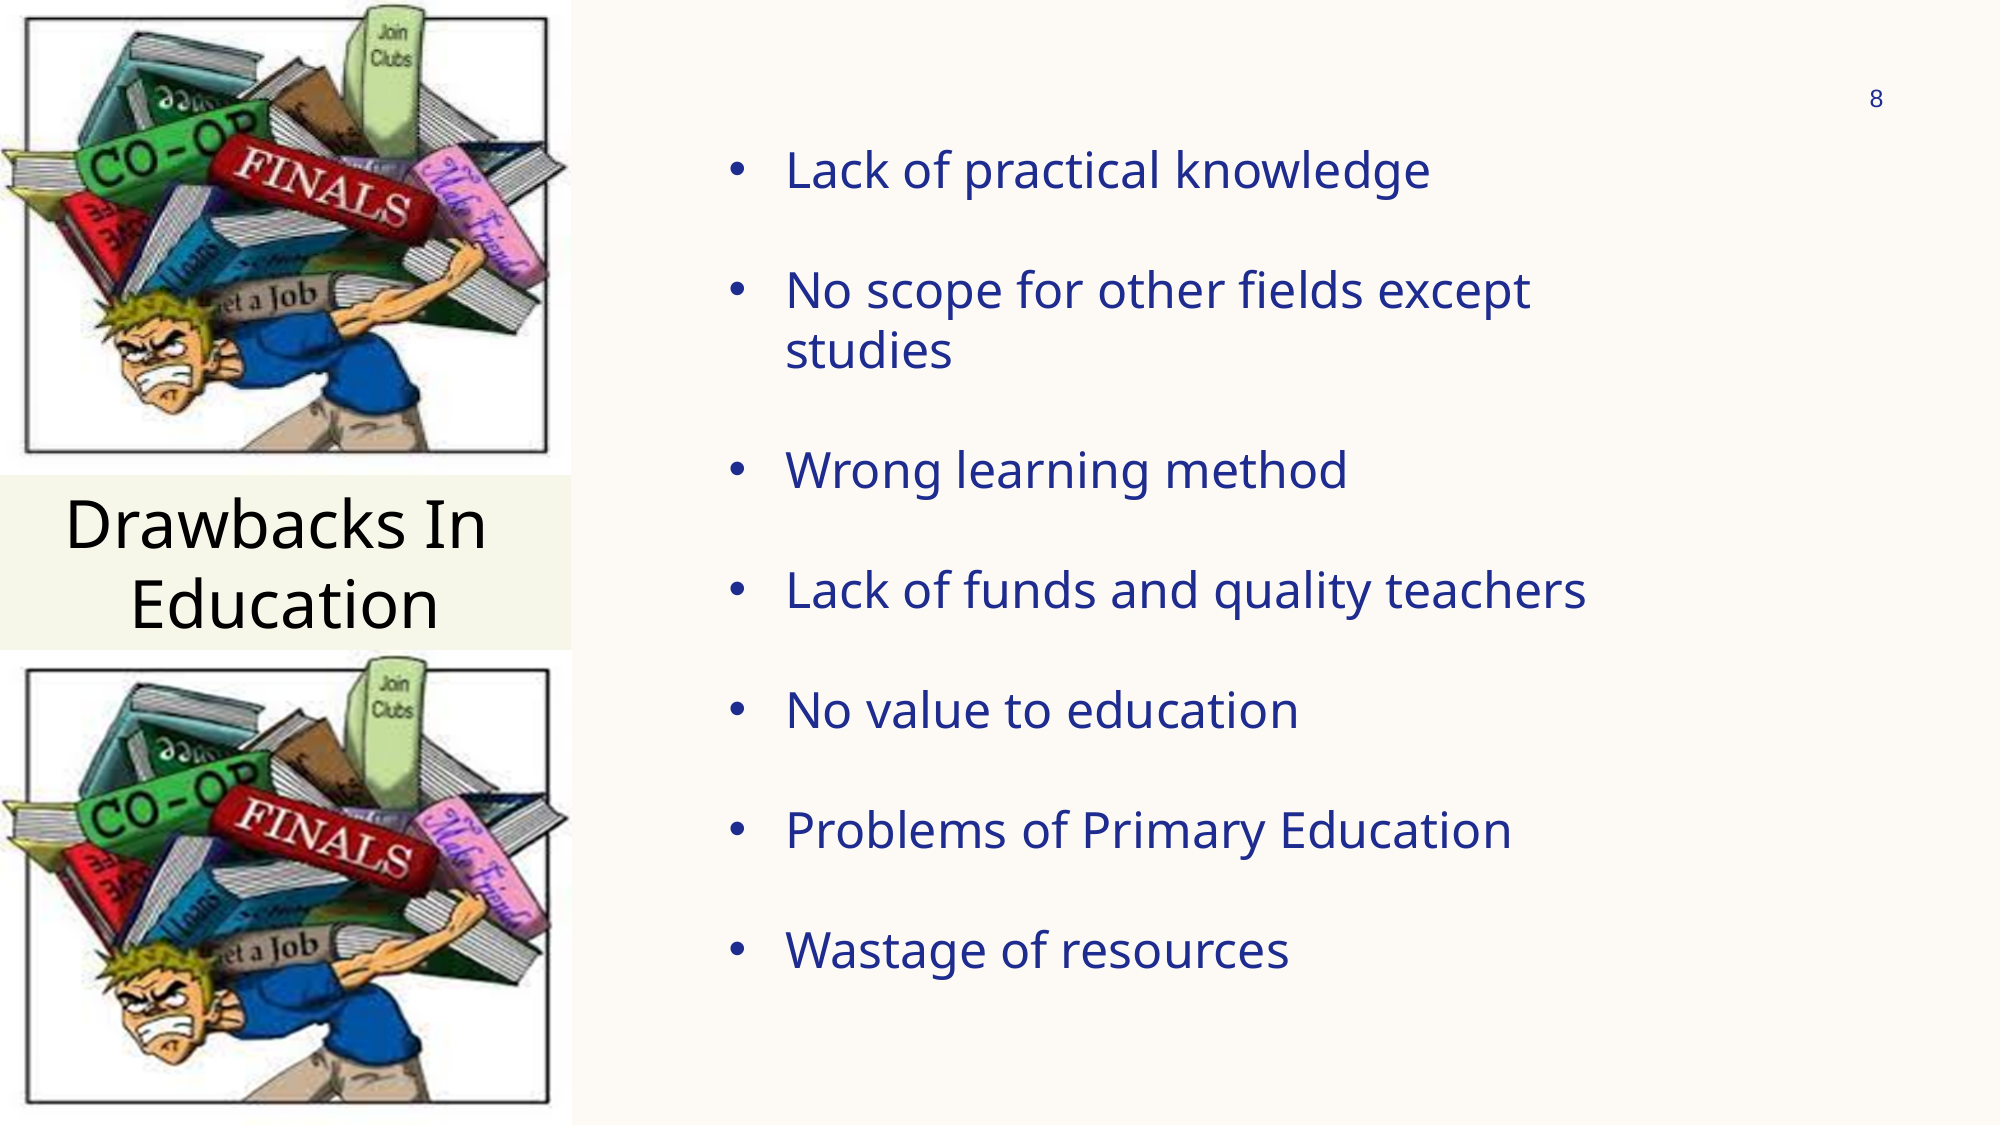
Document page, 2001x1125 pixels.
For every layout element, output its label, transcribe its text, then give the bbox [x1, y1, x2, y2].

picture [0, 650, 572, 1125]
text_box Lack of practical knowledge No scope for other fields except studies Wrong learning method Lack of funds and quality teachers No value to education Problems of Primary Education Wastage of resources [713, 130, 1717, 1046]
picture [0, 0, 571, 475]
slide_number 8 [1795, 75, 1958, 120]
text_box Drawbacks In Education System [0, 475, 571, 650]
